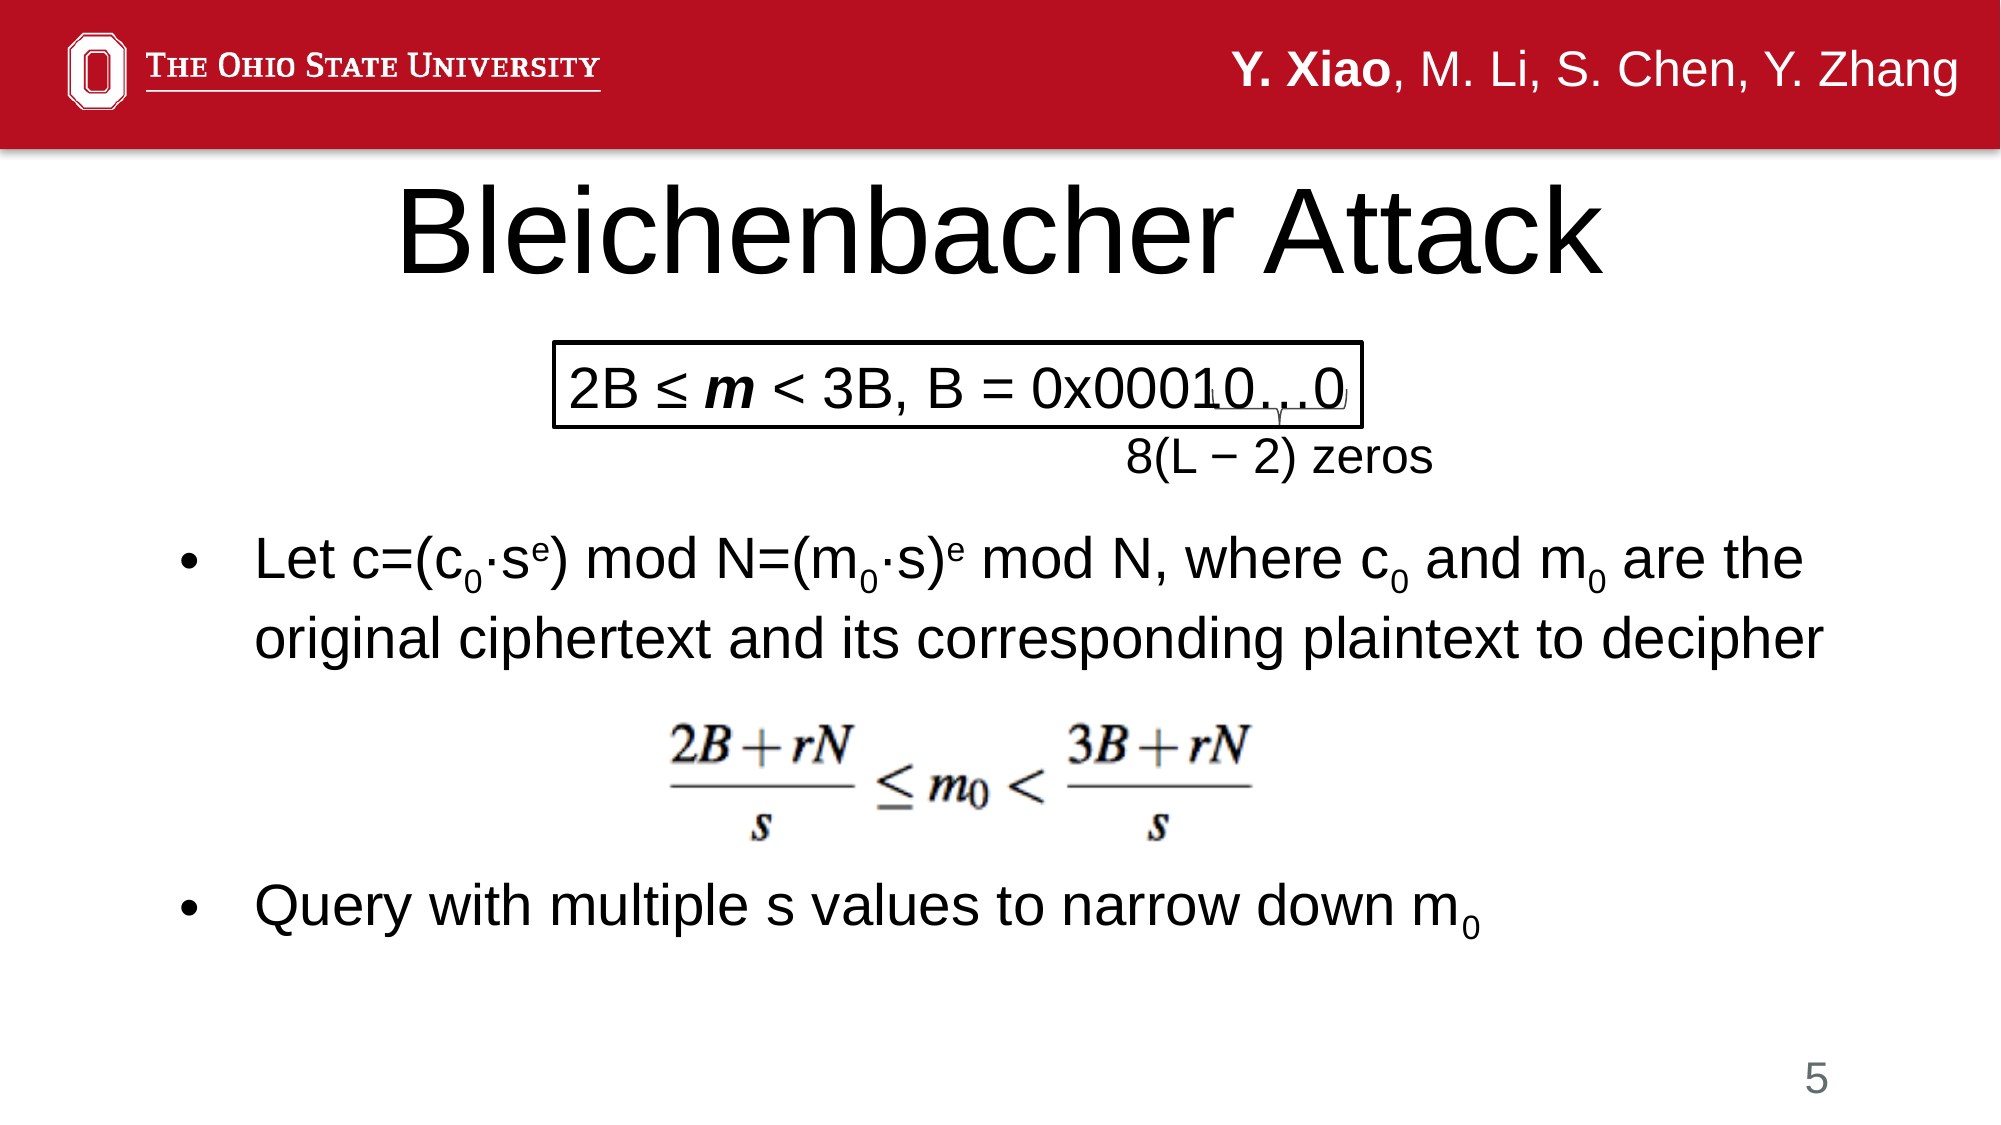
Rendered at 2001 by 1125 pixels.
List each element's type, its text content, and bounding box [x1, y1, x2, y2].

picture [637, 698, 1280, 860]
text_box Query with multiple s values to narrow down m0 [164, 859, 1907, 955]
text_box Y. Xiao, M. Li, S. Chen, Y. Zhang [1215, 28, 1976, 104]
text_box Let c=(c0·se) mod N=(m0·s)e mod N, where c0 and m0 are the original ciphertext and its corresponding plaintext to decipher [164, 512, 1907, 678]
text_box Bleichenbacher Attack [137, 143, 1863, 281]
picture [67, 32, 601, 110]
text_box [549, 342, 1451, 492]
